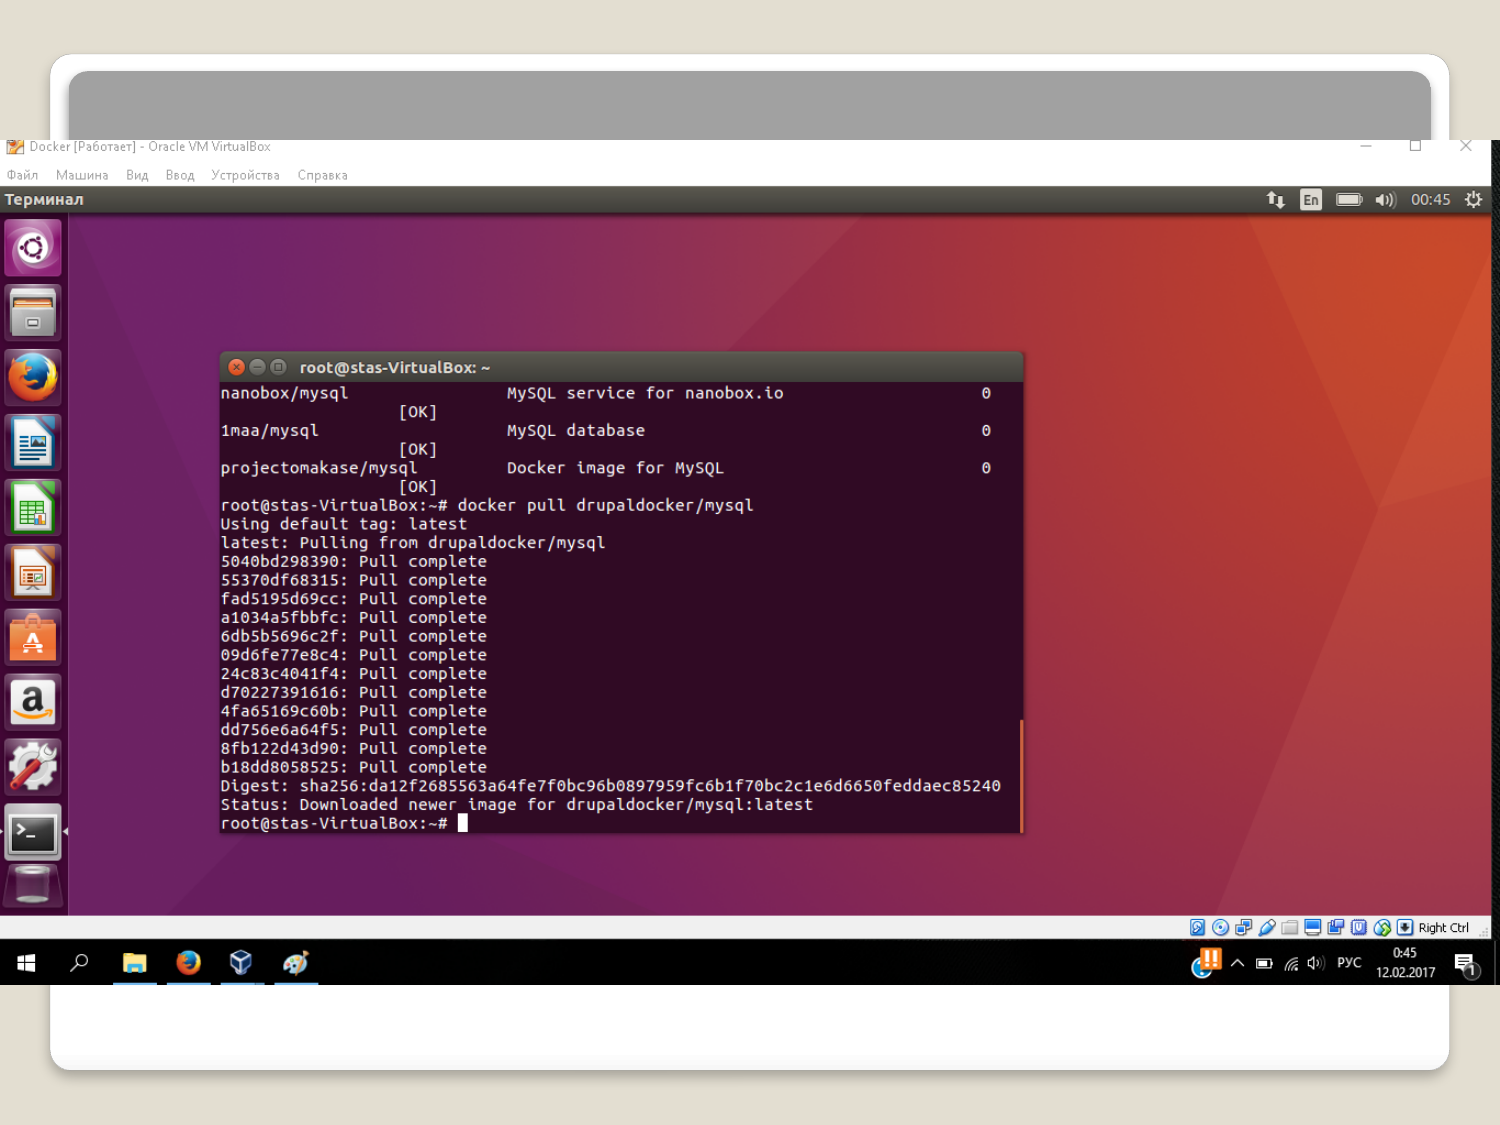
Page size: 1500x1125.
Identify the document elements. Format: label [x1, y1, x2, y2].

picture [0, 140, 1500, 985]
